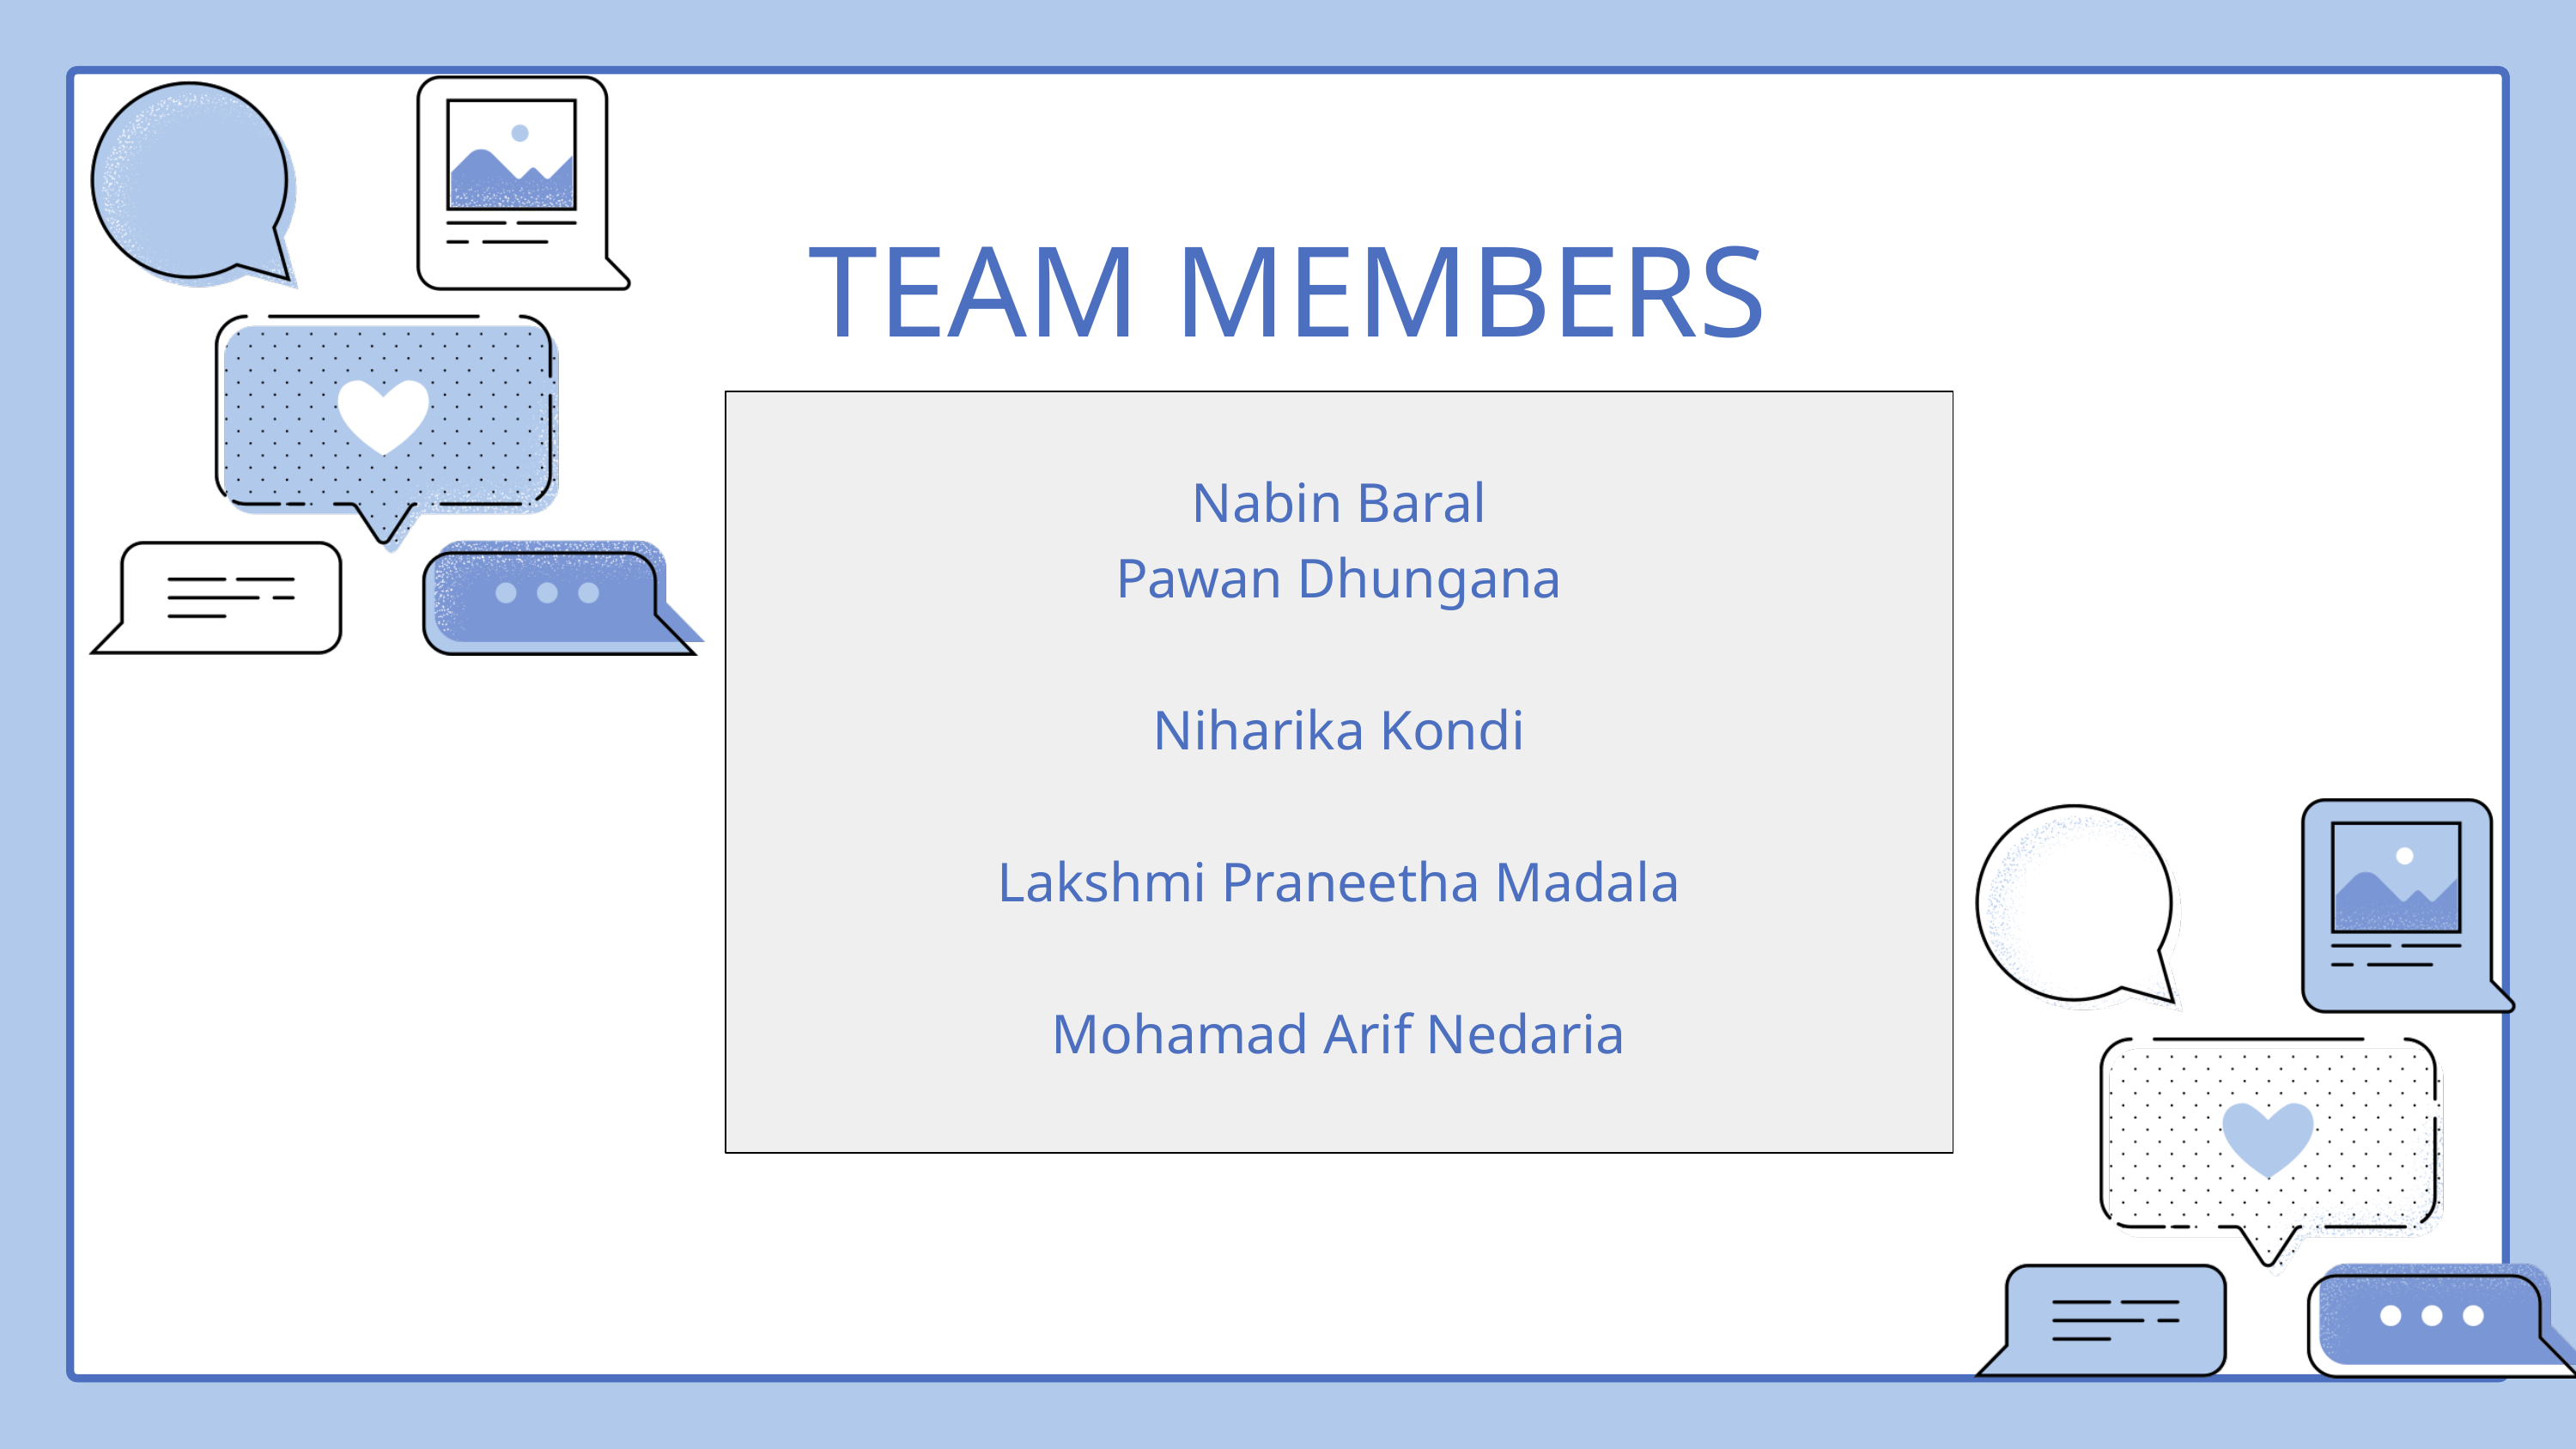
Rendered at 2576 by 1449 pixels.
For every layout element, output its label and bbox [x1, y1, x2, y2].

text_box [70, 49, 2506, 1379]
text_box [2510, 798, 2576, 1379]
